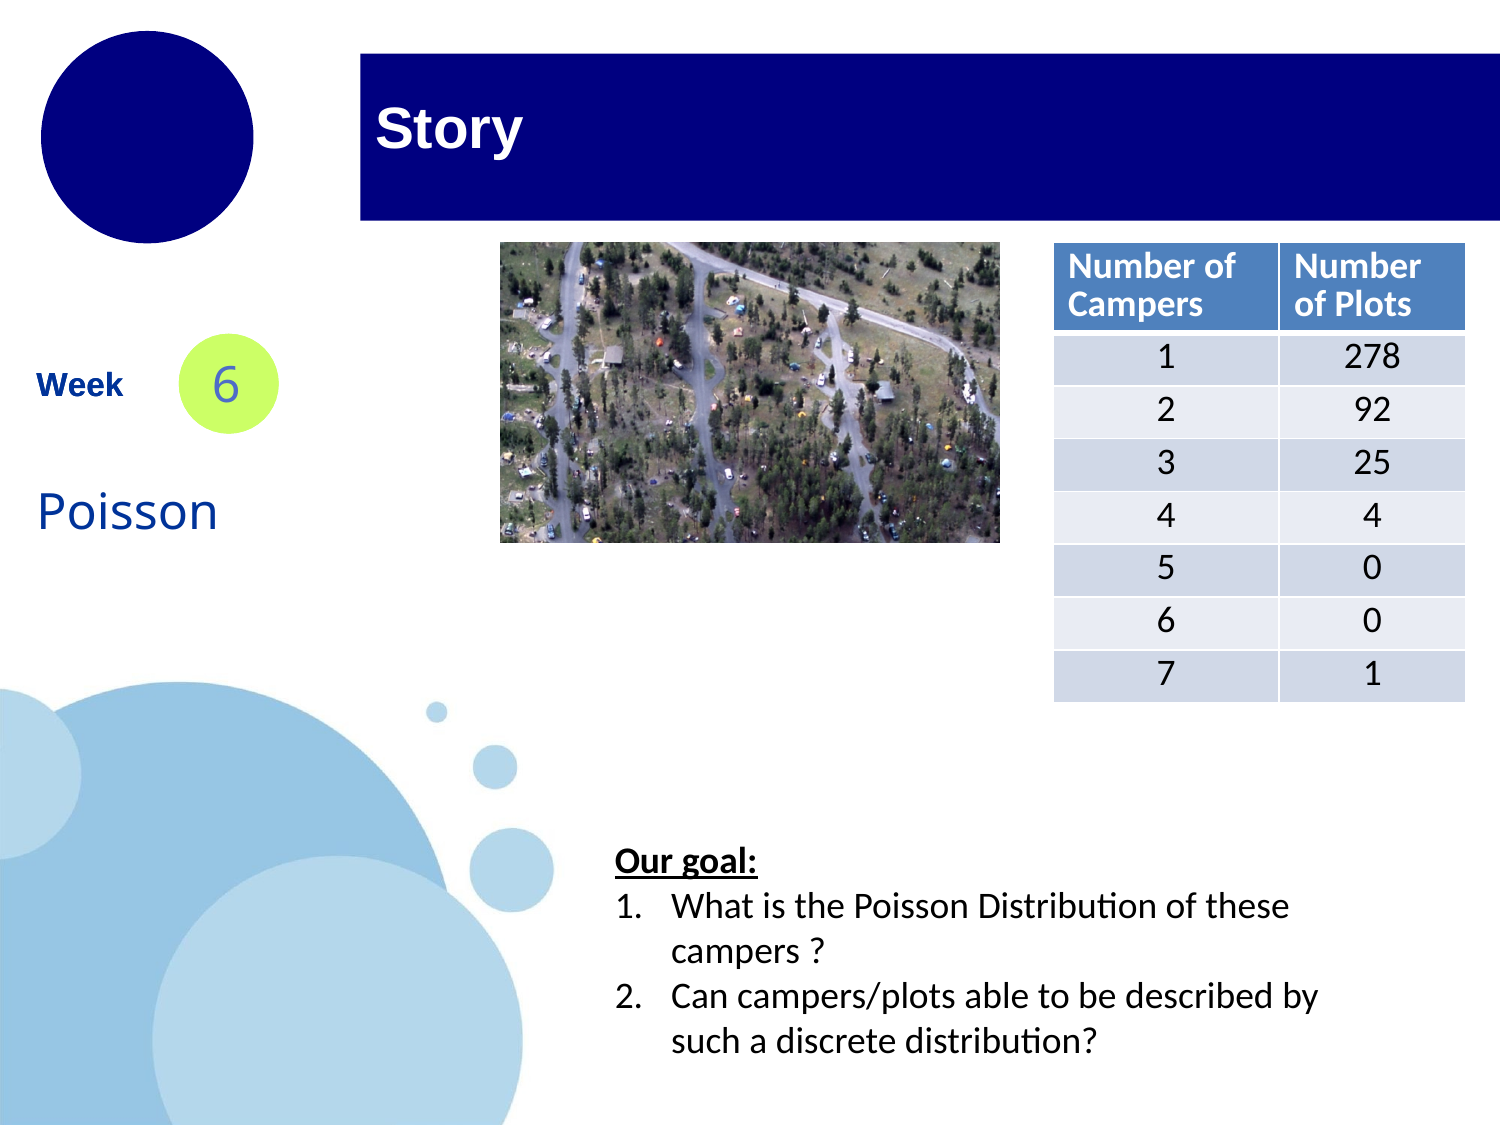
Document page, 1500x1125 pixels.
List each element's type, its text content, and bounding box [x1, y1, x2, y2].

text_box [178, 333, 279, 434]
picture [499, 242, 1001, 543]
text_box Week [34, 360, 125, 403]
table_cell 0 [1280, 545, 1465, 596]
picture [0, 673, 565, 1125]
table_cell 1 [1280, 651, 1465, 702]
text_box [360, 53, 1500, 221]
table_cell 6 [1054, 598, 1278, 649]
text_box [41, 30, 254, 244]
table_cell 92 [1280, 387, 1465, 438]
table_header Number of Plots [1280, 243, 1465, 330]
table_cell 1 [1054, 336, 1278, 385]
table_cell 2 [1054, 387, 1278, 438]
text_box 6 [209, 350, 248, 413]
table_cell 278 [1280, 336, 1465, 385]
text_box Our goal: What is the Poisson Distribution of these campers ? Can campers/plots able to be described by such a discrete distribution? [599, 828, 1338, 1069]
table_cell 0 [1280, 598, 1465, 649]
table_cell 7 [1054, 651, 1278, 702]
table_cell 4 [1054, 492, 1278, 543]
title Story [375, 90, 1214, 161]
table_header Number of Campers [1054, 243, 1278, 330]
table_cell 3 [1054, 439, 1278, 491]
table_cell 25 [1280, 439, 1465, 491]
text_box Poisson [34, 477, 334, 540]
table_cell 5 [1054, 545, 1278, 596]
table_cell 4 [1280, 492, 1465, 543]
